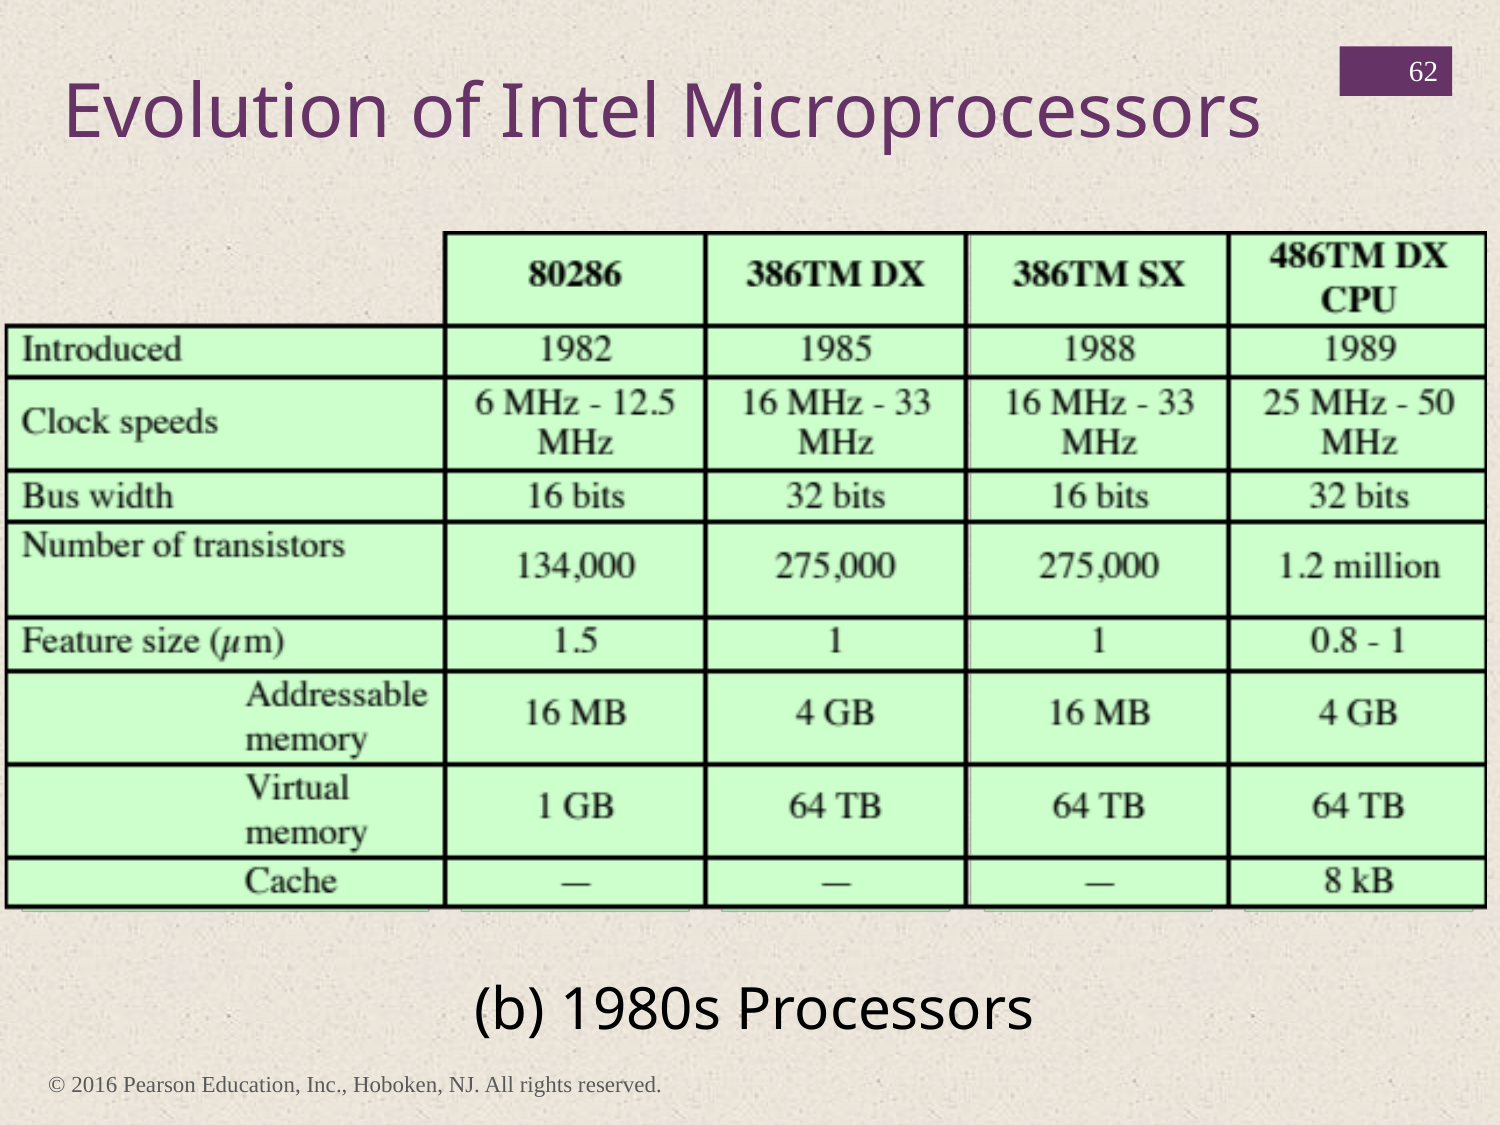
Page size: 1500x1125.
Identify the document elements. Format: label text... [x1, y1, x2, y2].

text_box (b) 1980s Processors [348, 1004, 1176, 1049]
footer © 2016 Pearson Education, Inc., Hoboken, NJ. All rights reserved. [0, 0, 1500, 1125]
picture [4, 231, 1488, 992]
title Evolution of Intel Microprocessors [0, 54, 1325, 218]
slide_number 62 [1362, 39, 1454, 100]
footer © 2016 Pearson Education, Inc., Hoboken, NJ. All rights reserved. [33, 1053, 1038, 1114]
